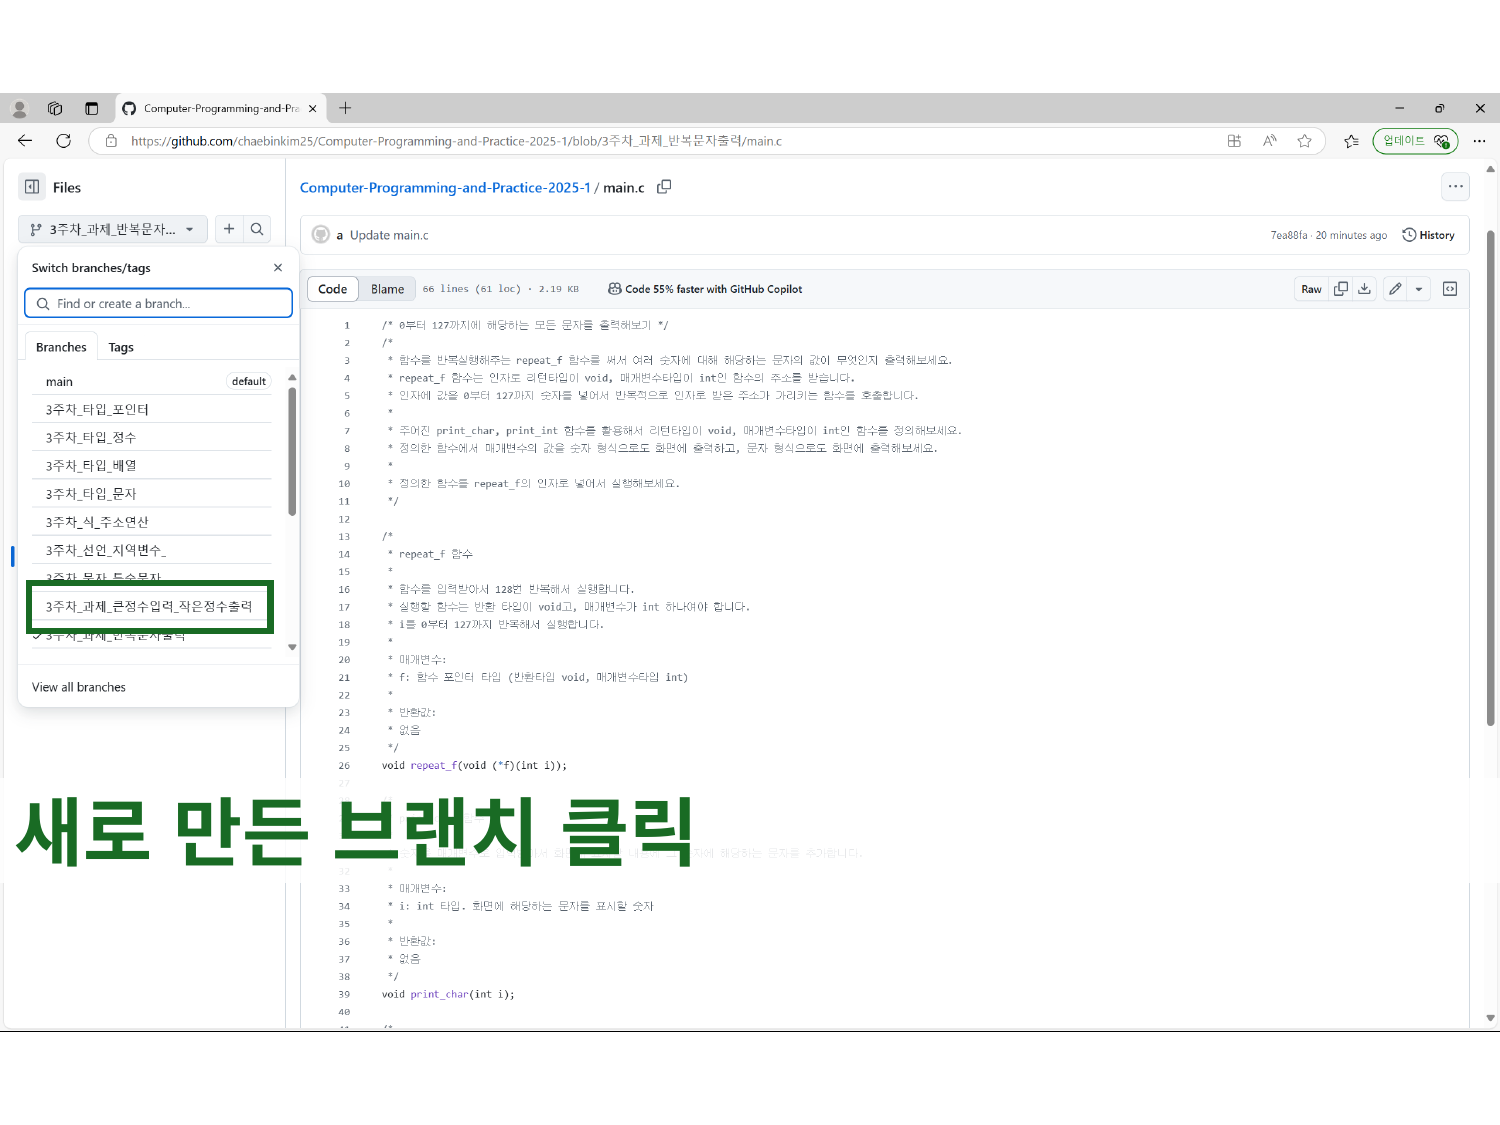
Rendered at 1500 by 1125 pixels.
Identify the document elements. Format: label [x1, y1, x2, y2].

picture [0, 93, 1500, 1032]
